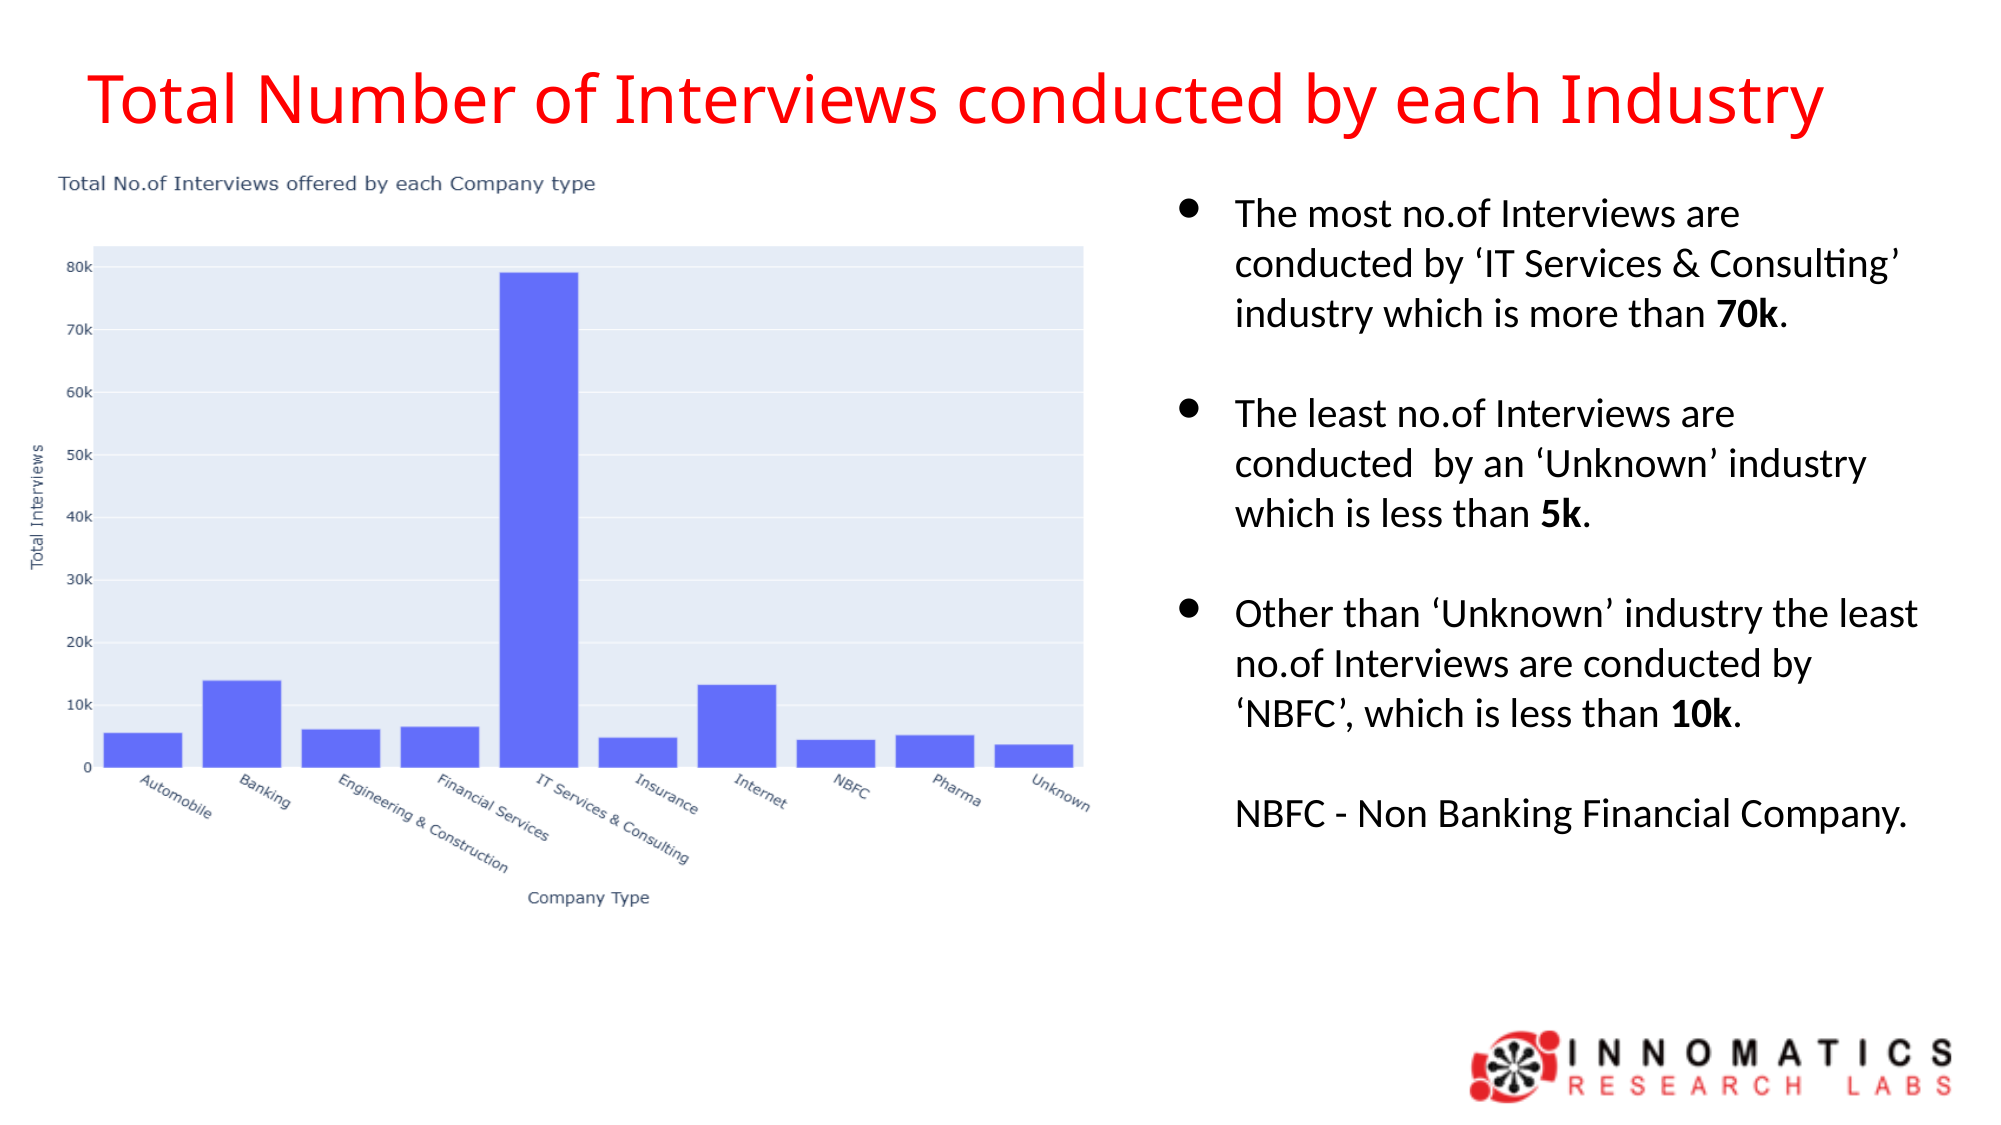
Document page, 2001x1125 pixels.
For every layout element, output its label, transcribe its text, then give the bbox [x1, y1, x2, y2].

text_box The most no.of Interviews are conducted by ‘IT Services & Consulting’ industry which is more than 70k. The least no.of Interviews are conducted by an ‘Unknown’ industry which is less than 5k. Other than ‘Unknown’ industry the least no.of Interviews are conducted by ‘NBFC’, which is less than 10k. NBFC - Non Banking Financial Company. [1144, 170, 1937, 984]
picture [1445, 1014, 1975, 1125]
picture [24, 169, 1093, 918]
text_box Total Number of Interviews conducted by each Industry [72, 65, 1896, 145]
